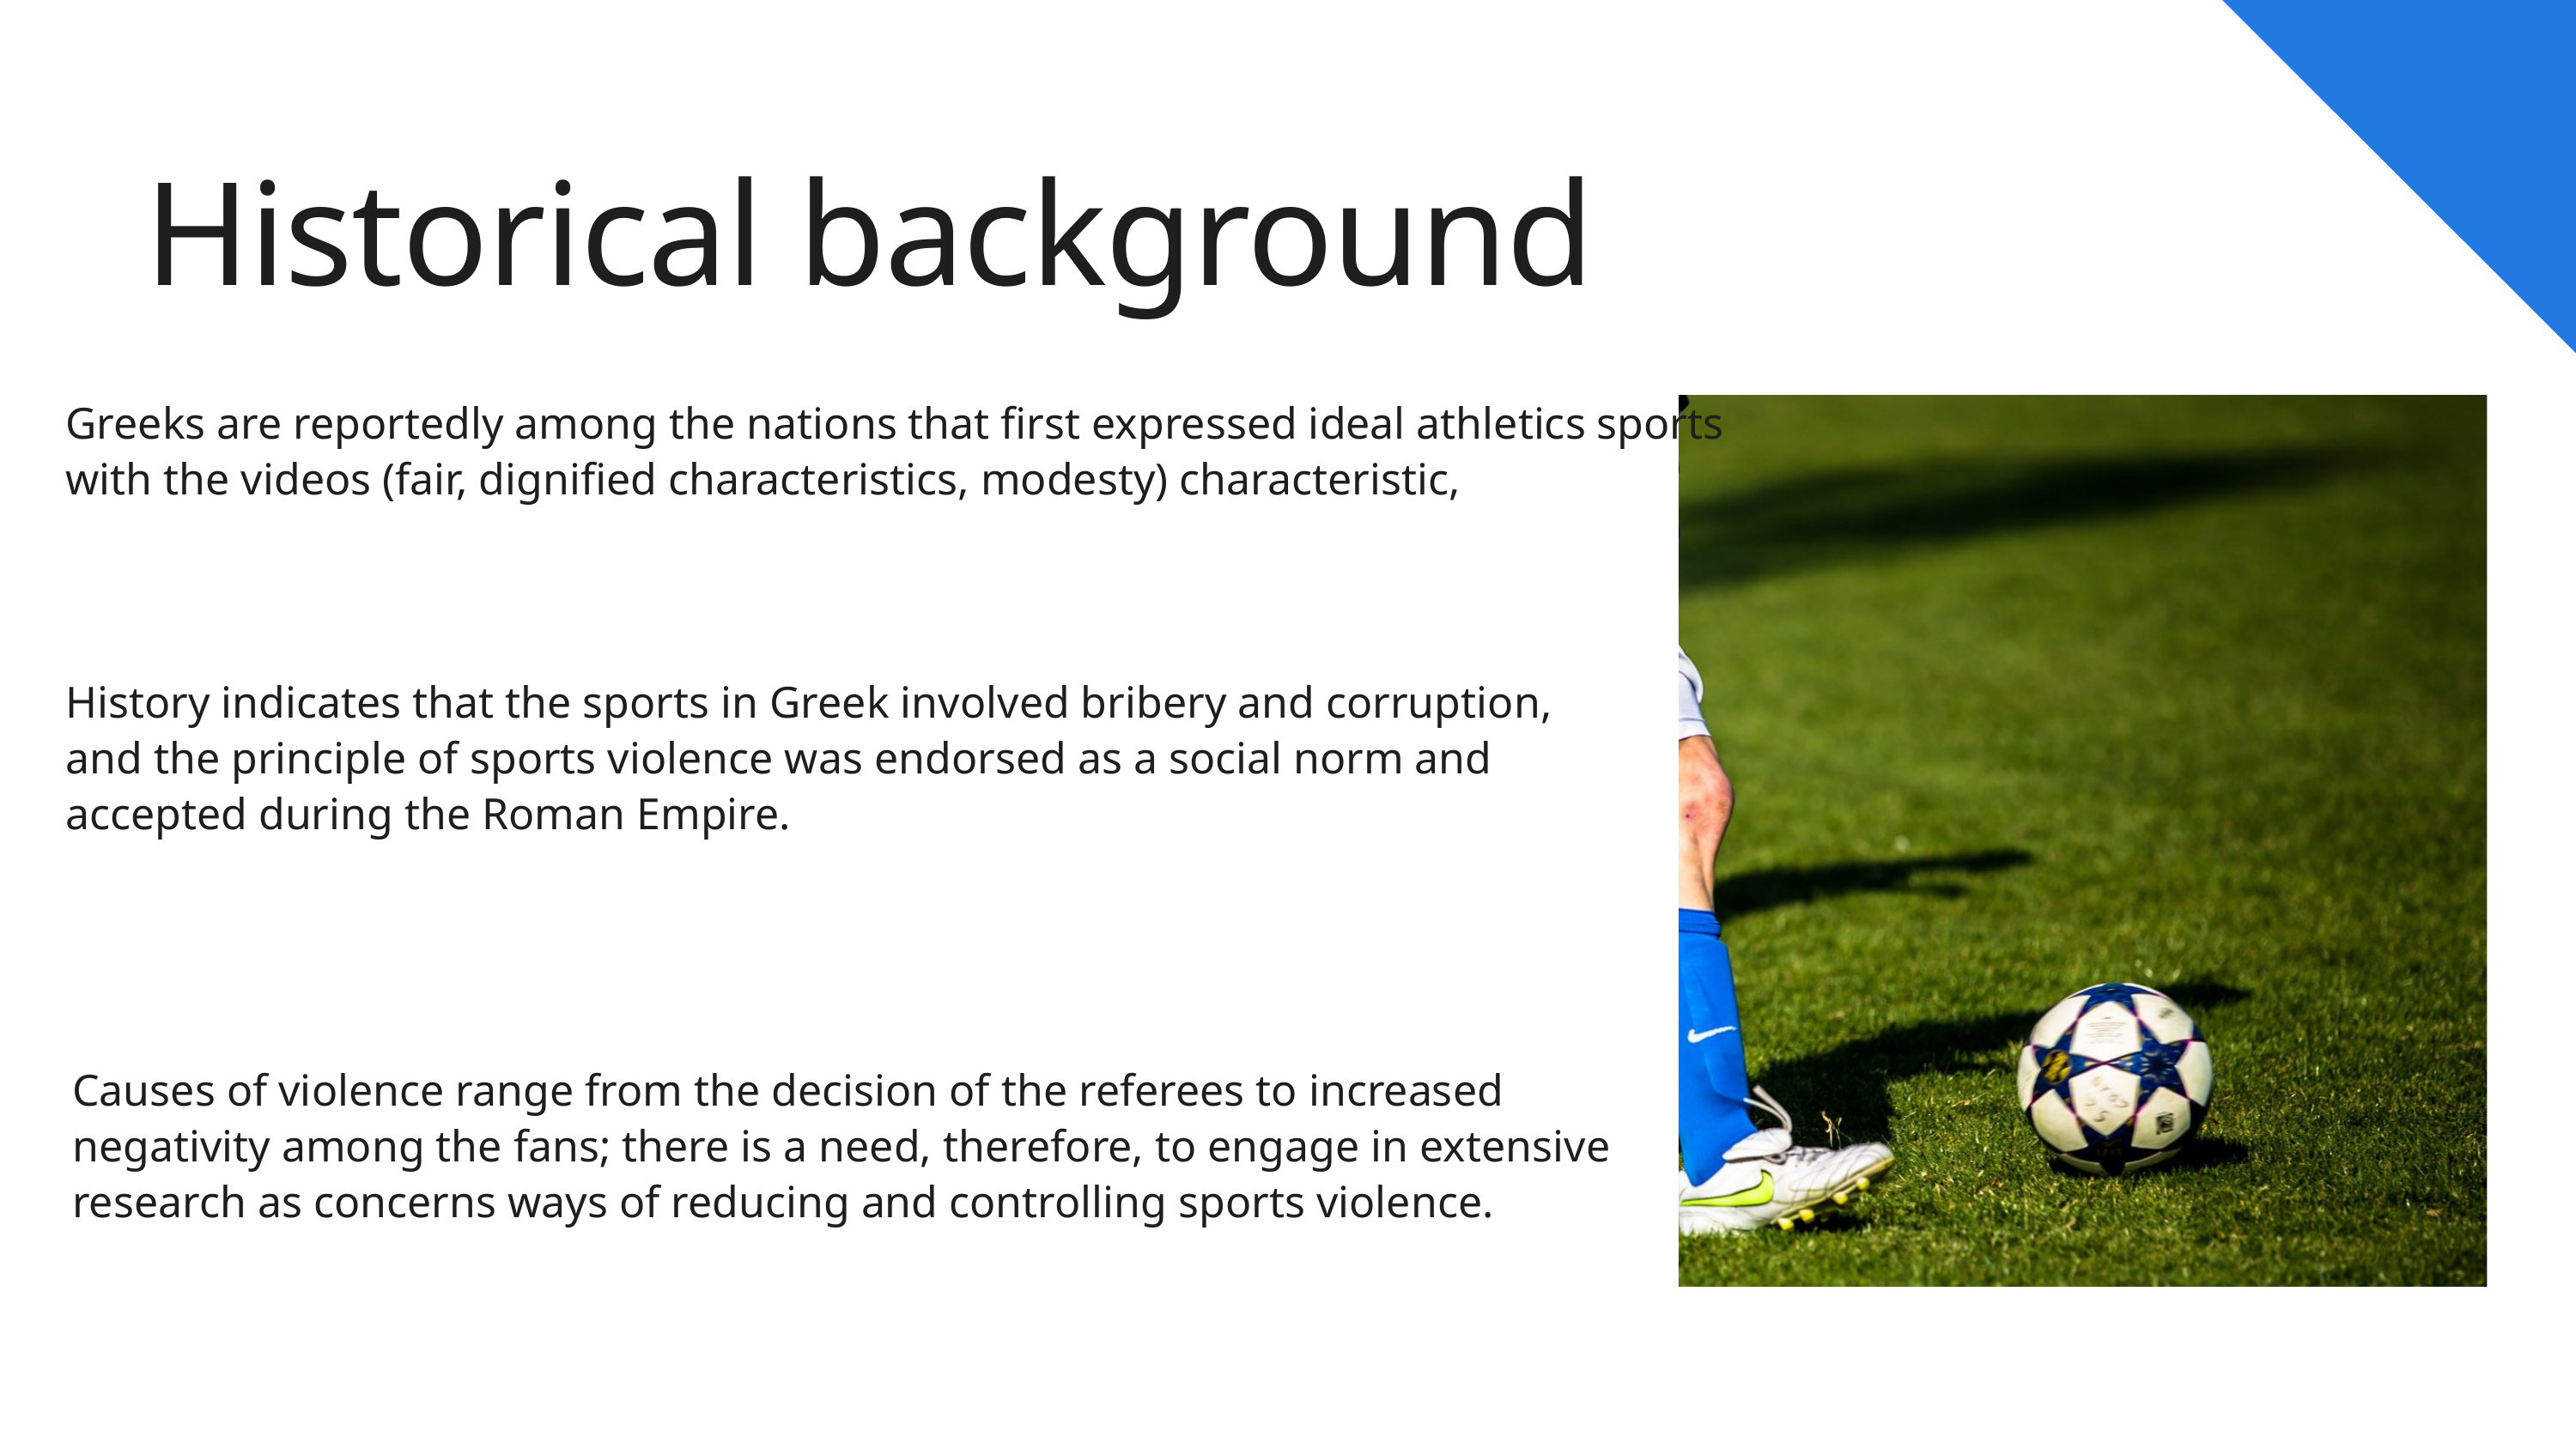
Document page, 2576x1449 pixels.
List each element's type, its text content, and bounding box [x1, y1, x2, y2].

text_box Greeks are reportedly among the nations that first expressed ideal athletics sports with the videos (fair, dignified characteristics, modesty) characteristic, [65, 391, 1738, 504]
text_box History indicates that the sports in Greek involved bribery and corruption, and the principle of sports violence was endorsed as a social norm and accepted during the Roman Empire. [65, 670, 1617, 839]
text_box Historical background [144, 142, 2217, 314]
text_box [2221, 0, 2576, 397]
text_box Causes of violence range from the decision of the referees to increased negativity among the fans; there is a need, therefore, to engage in extensive research as concerns ways of reducing and controlling sports violence. [72, 1058, 1617, 1227]
picture [1678, 395, 2488, 1288]
